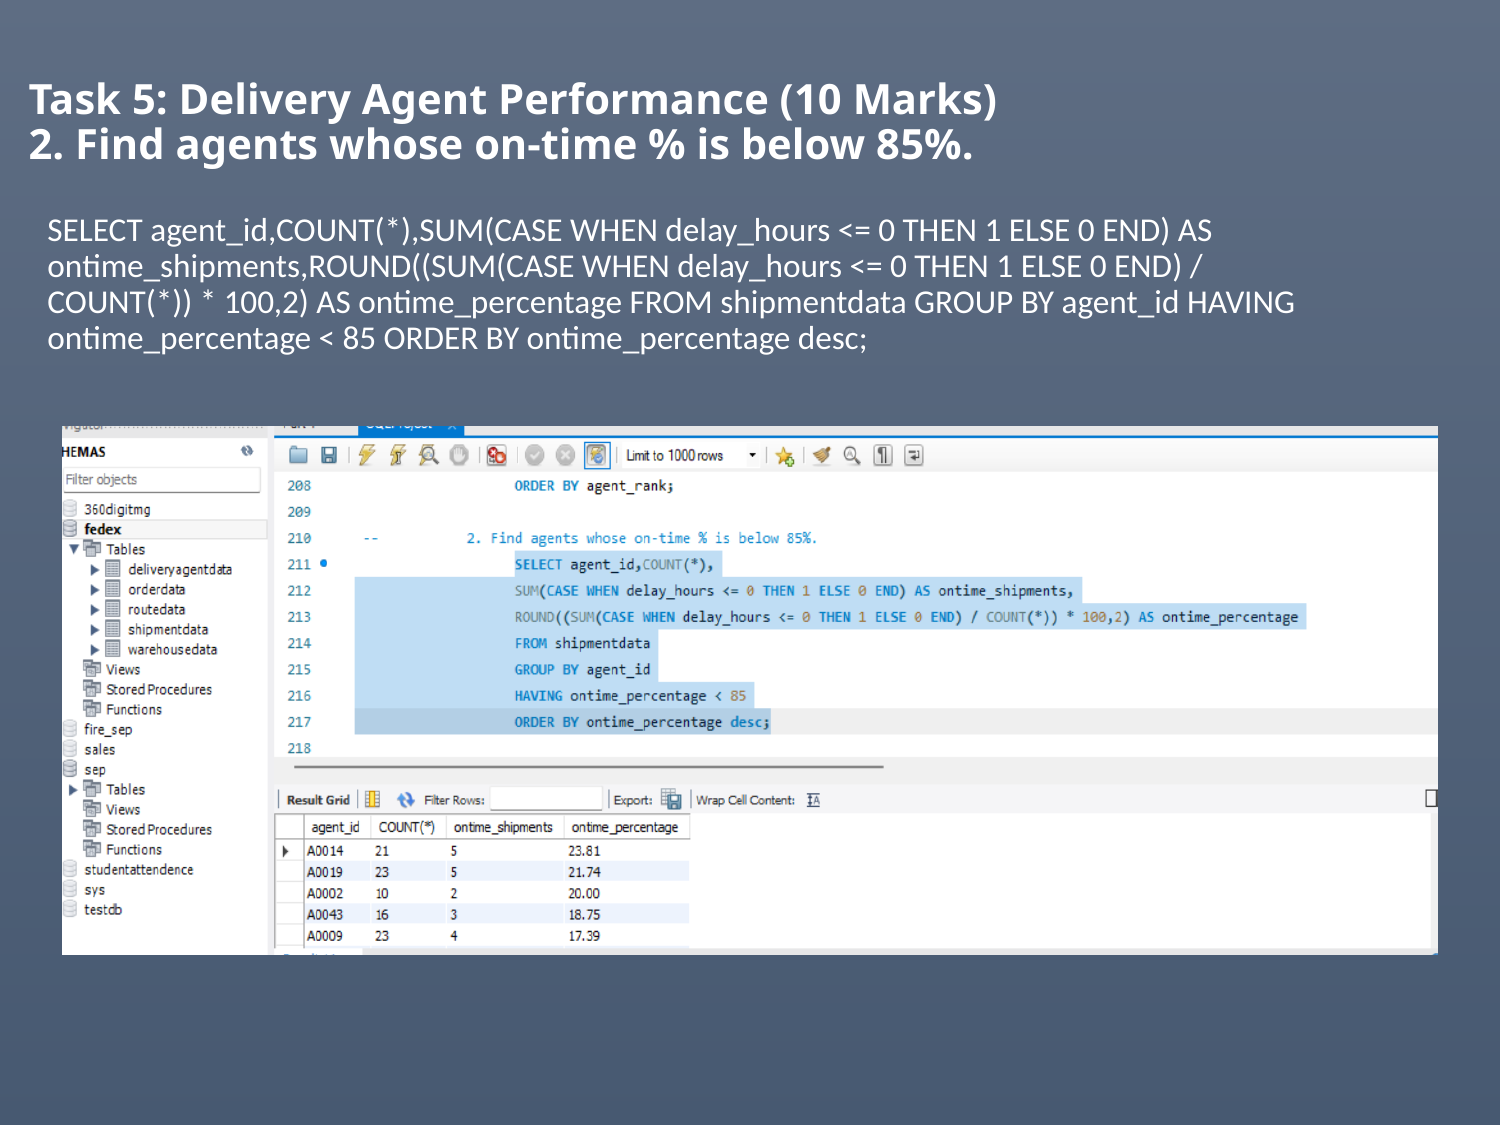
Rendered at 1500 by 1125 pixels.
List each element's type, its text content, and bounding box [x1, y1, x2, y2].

title Task 5: Delivery Agent Performance (10 Marks) 2. Find agents whose on-time % is below 85%. [13, 14, 1308, 233]
list SELECT agent_id,COUNT(*),SUM(CASE WHEN delay_hours <= 0 THEN 1 ELSE 0 END) AS ontime_shipments,ROUND((SUM(CASE WHEN delay_hours <= 0 THEN 1 ELSE 0 END) / COUNT(*)) * 100,2) AS ontime_percentage FROM shipmentdata GROUP BY agent_id HAVING ontime_percentage < 85 ORDER BY ontime_percentage desc; [32, 205, 1327, 920]
picture [62, 426, 1438, 955]
